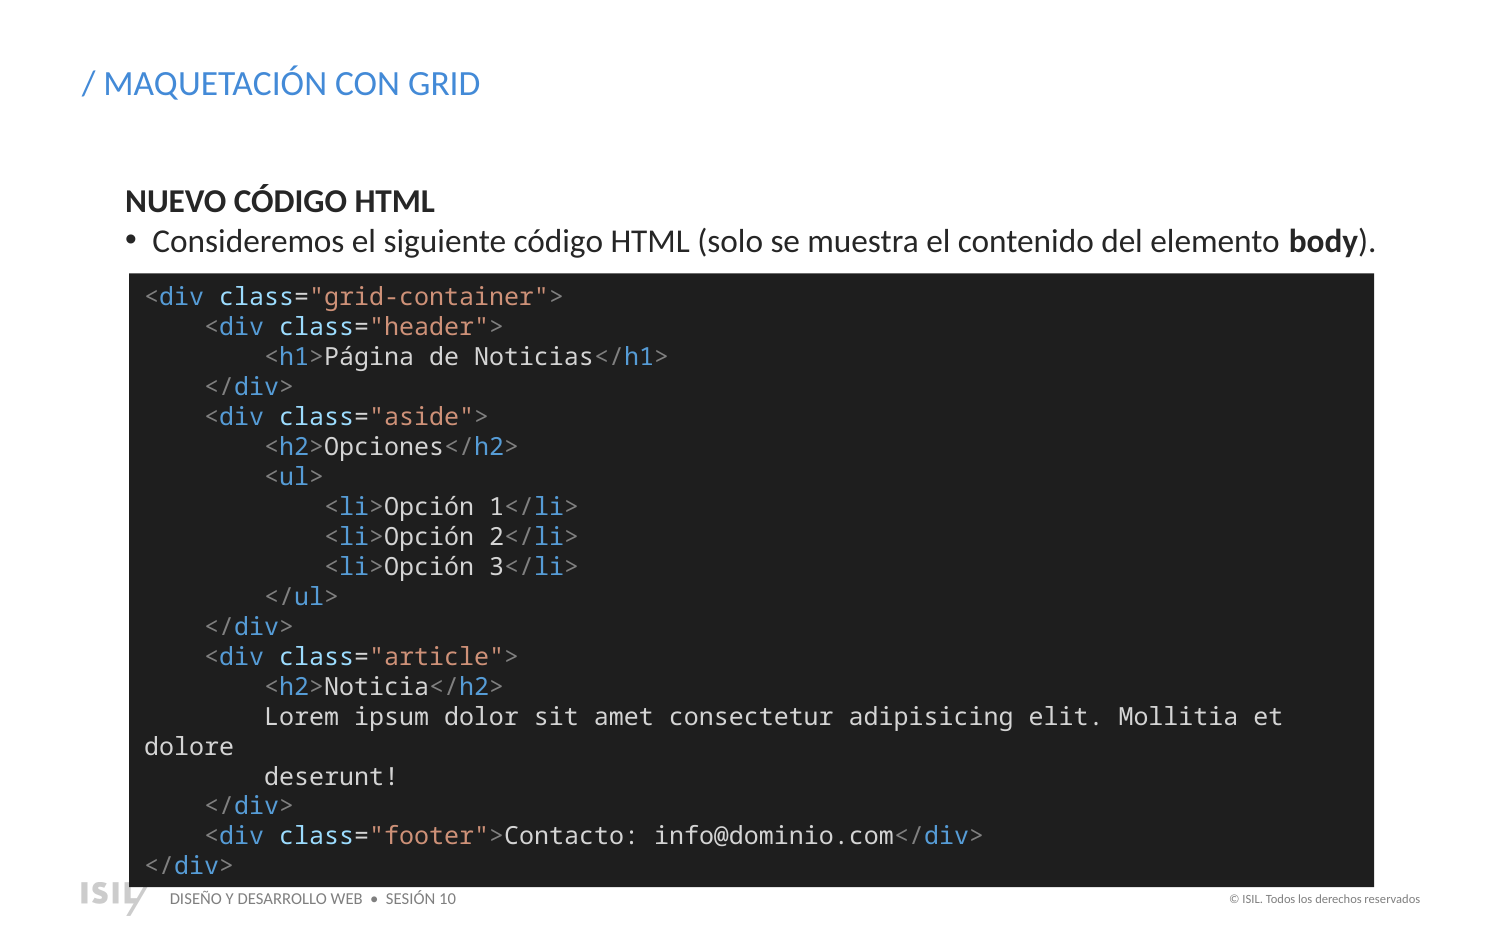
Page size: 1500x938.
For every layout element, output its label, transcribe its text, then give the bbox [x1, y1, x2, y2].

text_box NUEVO CÓDIGO HTML Consideremos el siguiente código HTML (solo se muestra el contenido del elemento body). [123, 179, 1384, 260]
text_box / MAQUETACIÓN CON GRID [66, 52, 1249, 111]
text_box <div class="grid-container"> <div class="header"> <h1>Página de Noticias</h1> </div> <div class="aside"> <h2>Opciones</h2> <ul> <li>Opción 1</li> <li>Opción 2</li> <li>Opción 3</li> </ul> </div> <div class="article"> <h2>Noticia</h2> Lorem ipsum dolor sit amet consectetur adipisicing elit. Mollitia et dolore deserunt! </div> <div class="footer">Contacto: info@dominio.com</div> </div> [129, 273, 1375, 888]
